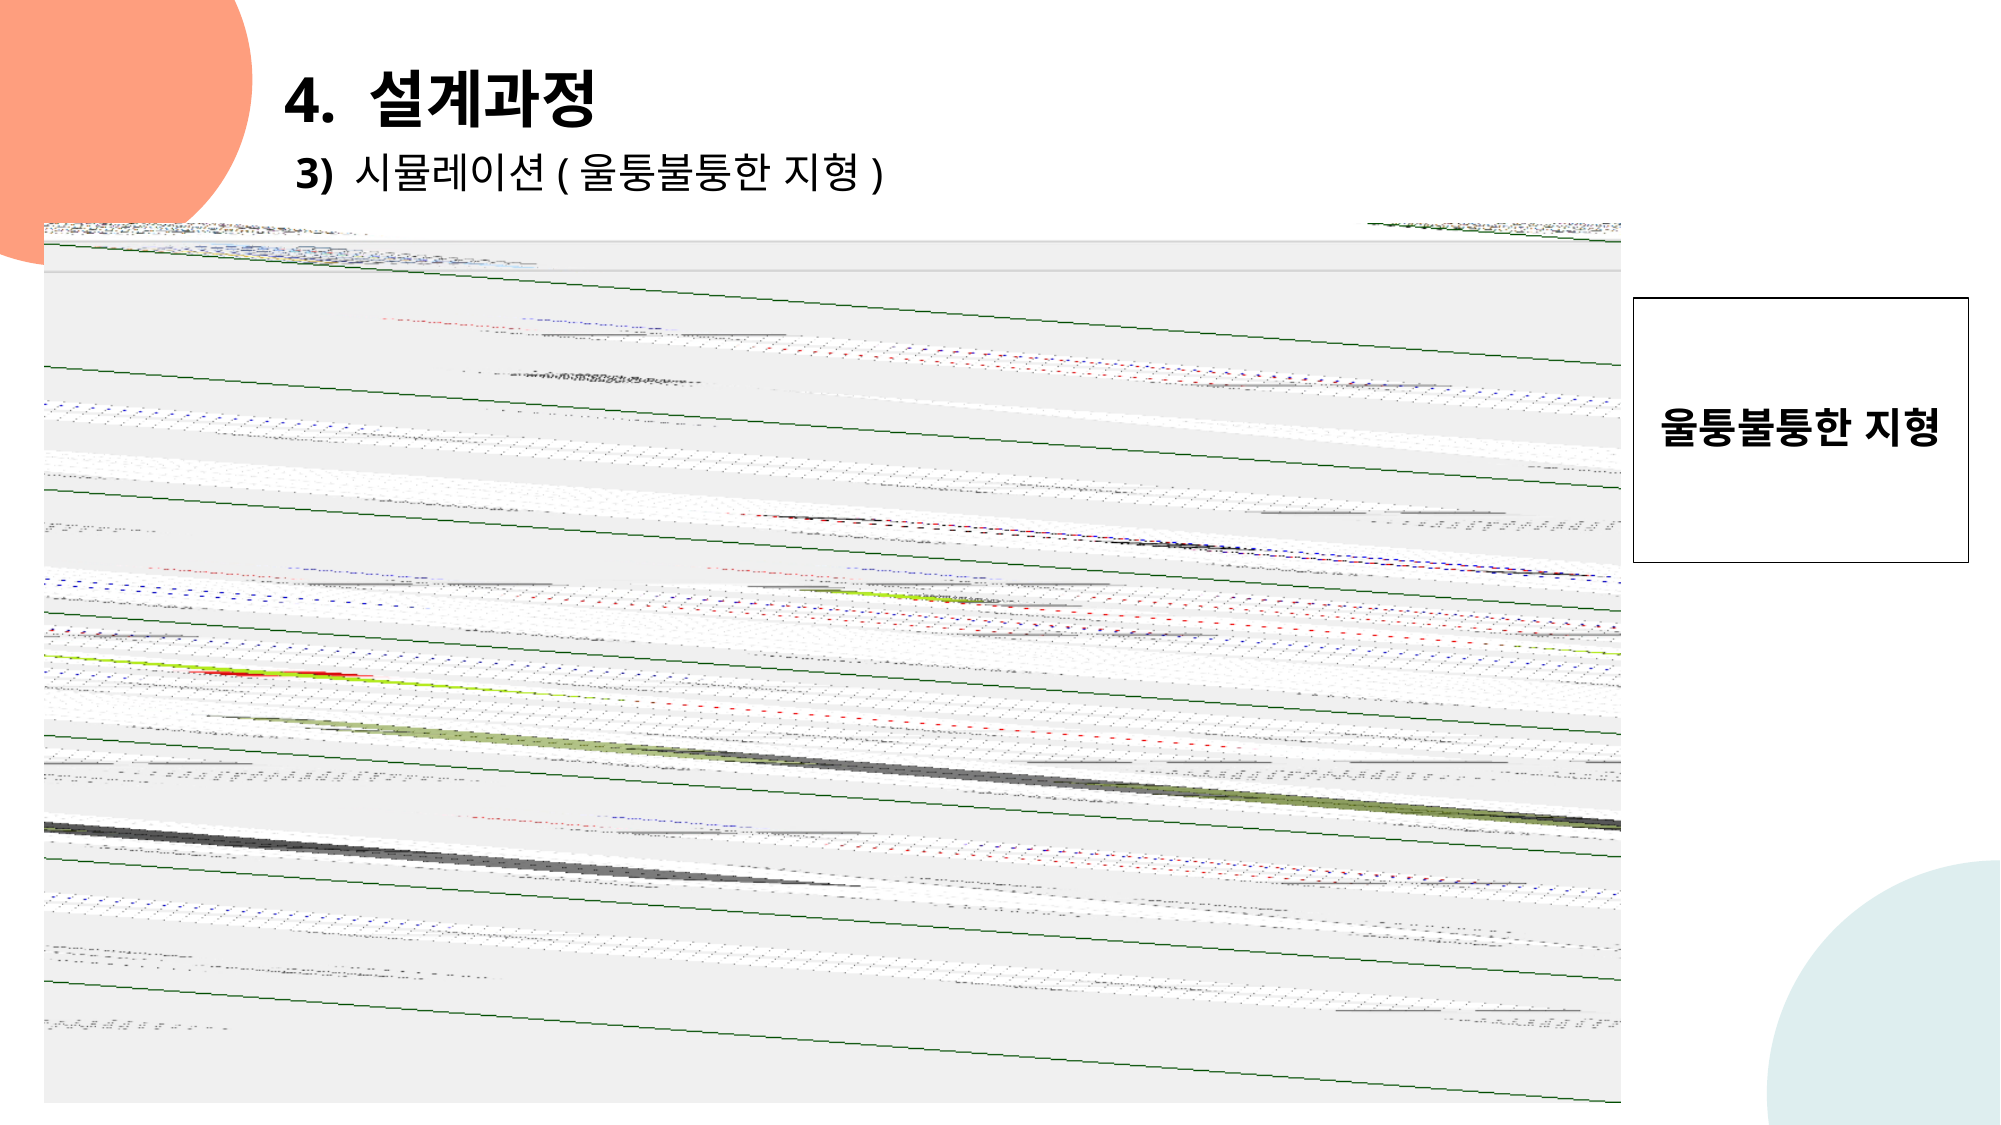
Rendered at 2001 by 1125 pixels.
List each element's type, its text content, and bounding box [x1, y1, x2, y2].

picture [44, 223, 1621, 1103]
text_box 4. 설계과정 [269, 52, 778, 143]
text_box [1766, 860, 2000, 1125]
text_box [0, 0, 253, 265]
text_box 3) 시뮬레이션(울퉁불퉁한 지형) [280, 139, 906, 205]
text_box 울퉁불퉁한 지형 [1633, 297, 1969, 563]
